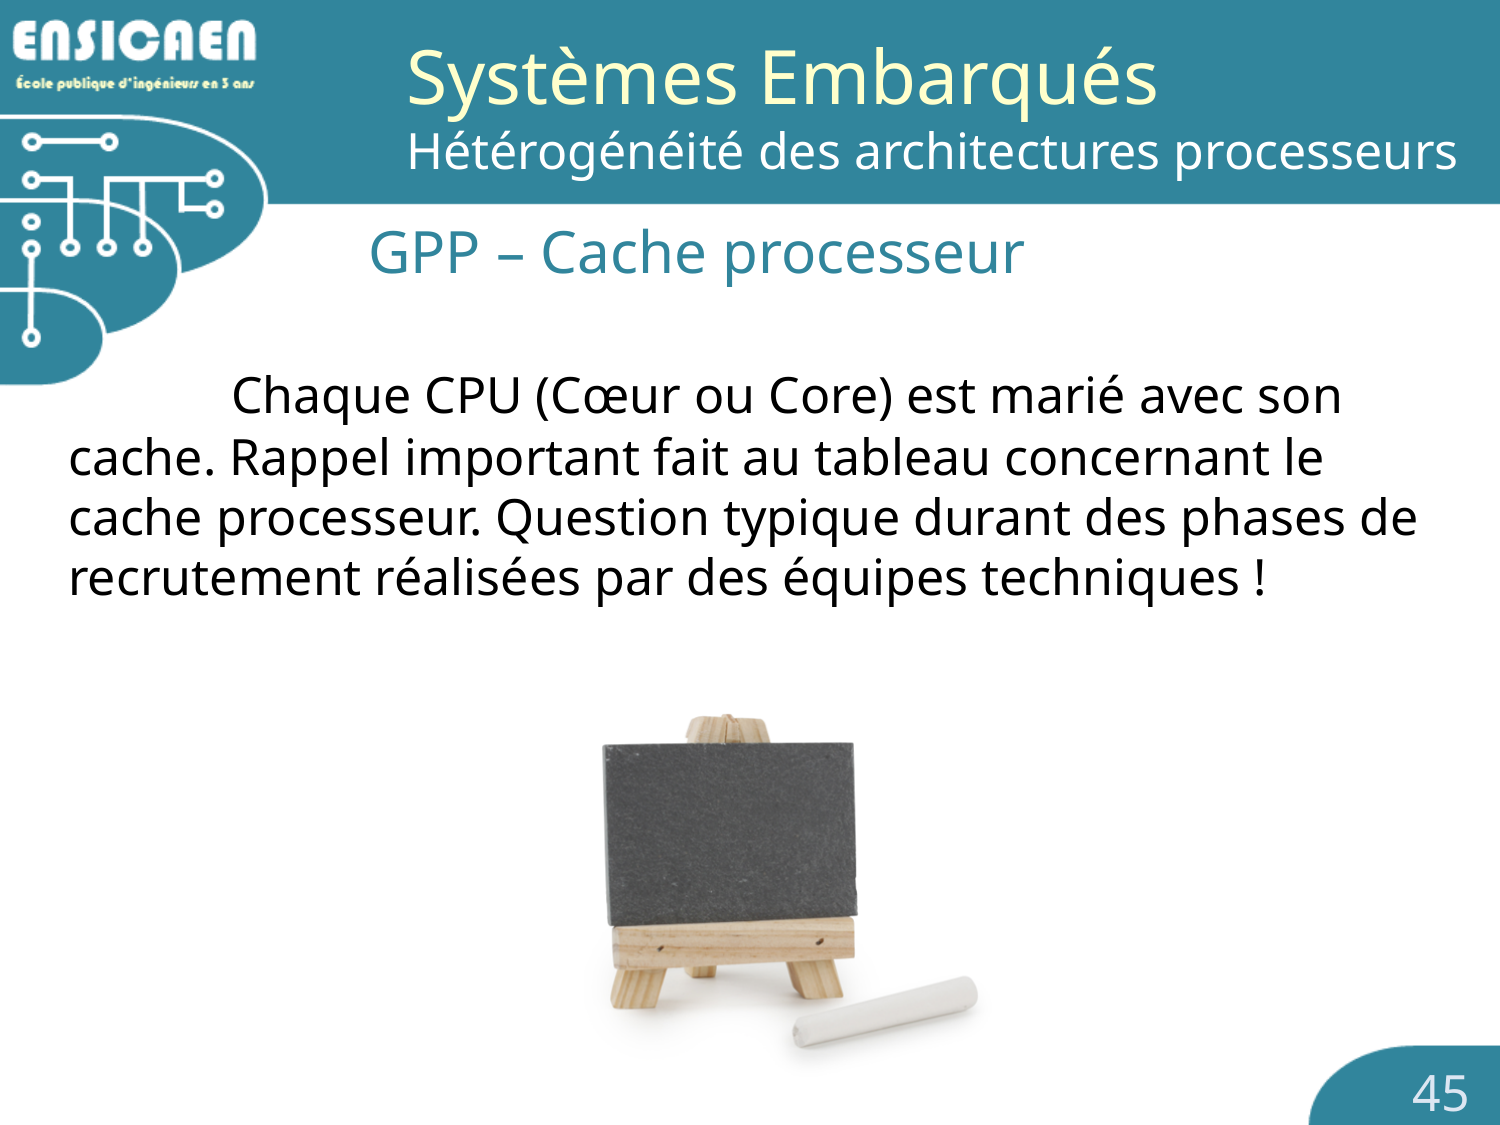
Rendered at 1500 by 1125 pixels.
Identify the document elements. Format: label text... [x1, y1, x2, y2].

slide_number 45 [1396, 1065, 1498, 1125]
picture [0, 0, 1500, 1125]
text_box GPP – Cache processeur Chaque CPU (Cœur ou Core) est marié avec son cache. Rappel important fait au tableau concernant le cache processeur. Question typique durant des phases de recrutement réalisées par des équipes techniques ! [53, 208, 1447, 681]
title Systèmes Embarqués Hétérogénéité des architectures processeurs [391, 0, 1500, 209]
